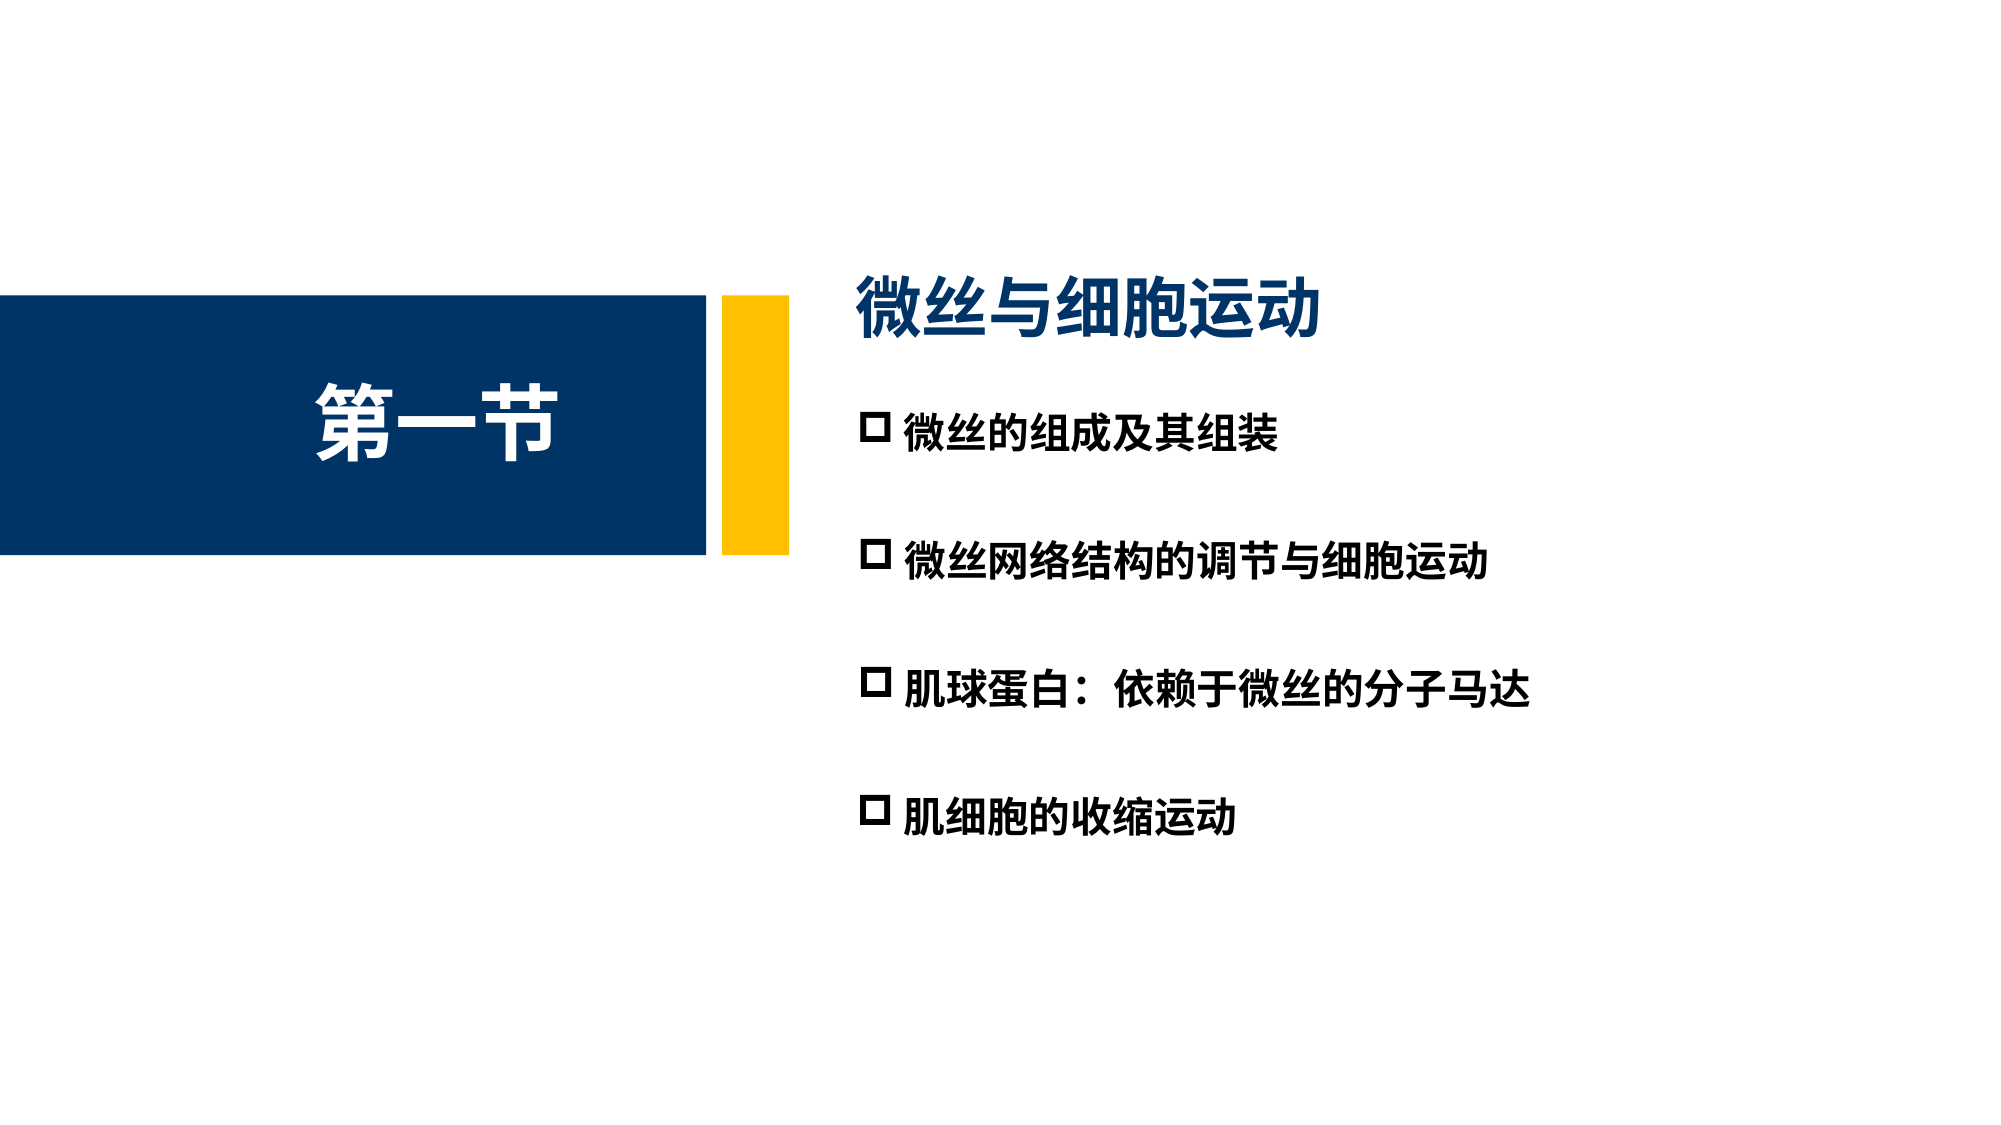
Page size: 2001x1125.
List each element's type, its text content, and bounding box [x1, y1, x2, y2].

text_box 肌球蛋白：依赖于微丝的分子马达 [842, 655, 1547, 721]
text_box [0, 294, 707, 556]
text_box 微丝与细胞运动 [840, 258, 1681, 354]
text_box 第一节 [297, 363, 578, 479]
text_box 肌细胞的收缩运动 [841, 783, 1253, 849]
text_box 微丝的组成及其组装 [841, 399, 1295, 465]
text_box 微丝网络结构的调节与细胞运动 [842, 527, 1505, 593]
text_box [721, 294, 790, 556]
